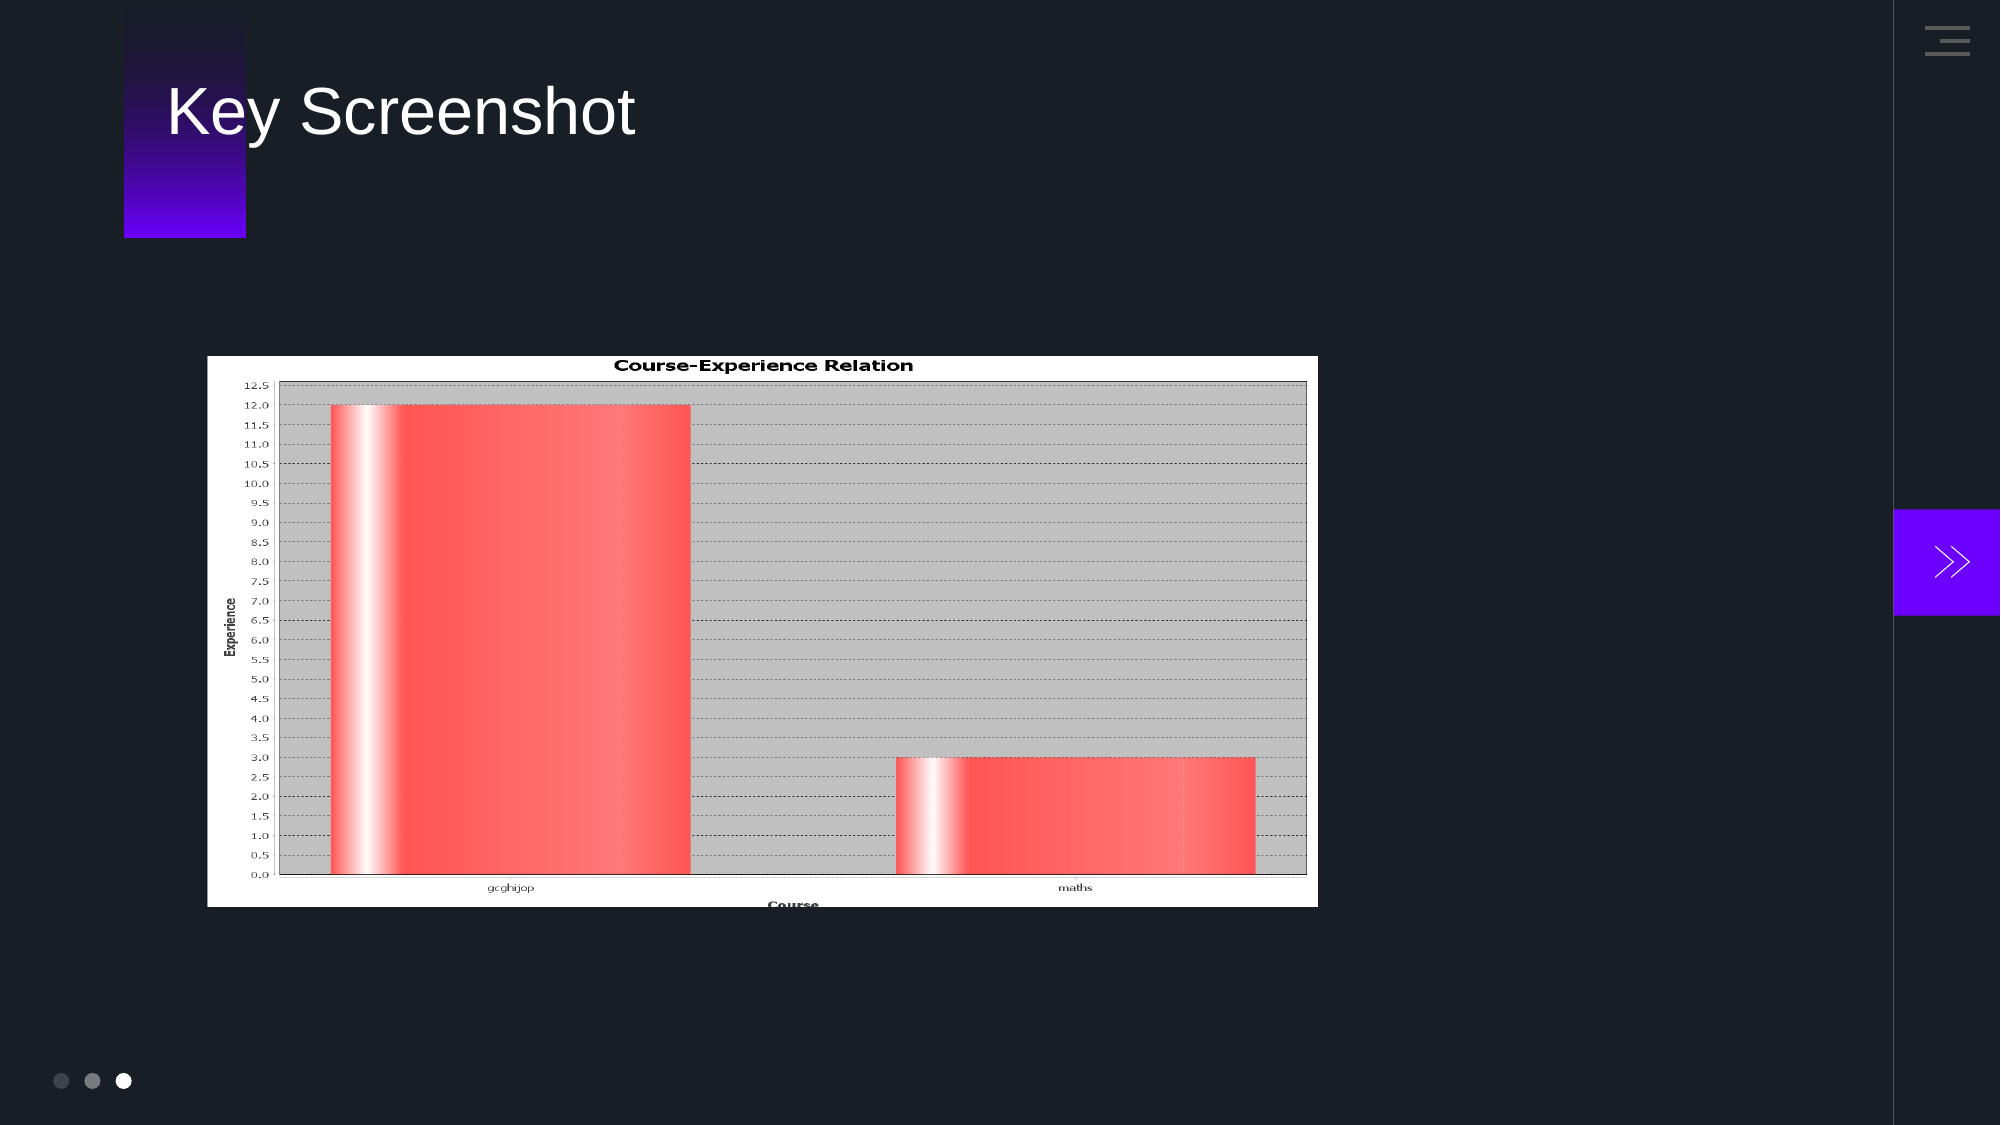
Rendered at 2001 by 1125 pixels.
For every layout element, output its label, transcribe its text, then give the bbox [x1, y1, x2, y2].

picture [207, 356, 1318, 907]
text_box [52, 1071, 71, 1091]
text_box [1951, 546, 1970, 578]
text_box [83, 1071, 102, 1091]
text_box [1925, 27, 1970, 55]
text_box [1935, 546, 1951, 578]
text_box [114, 1071, 133, 1091]
text_box Key Screenshot [151, 60, 1163, 236]
text_box [1895, 508, 2000, 617]
text_box [124, 0, 247, 238]
